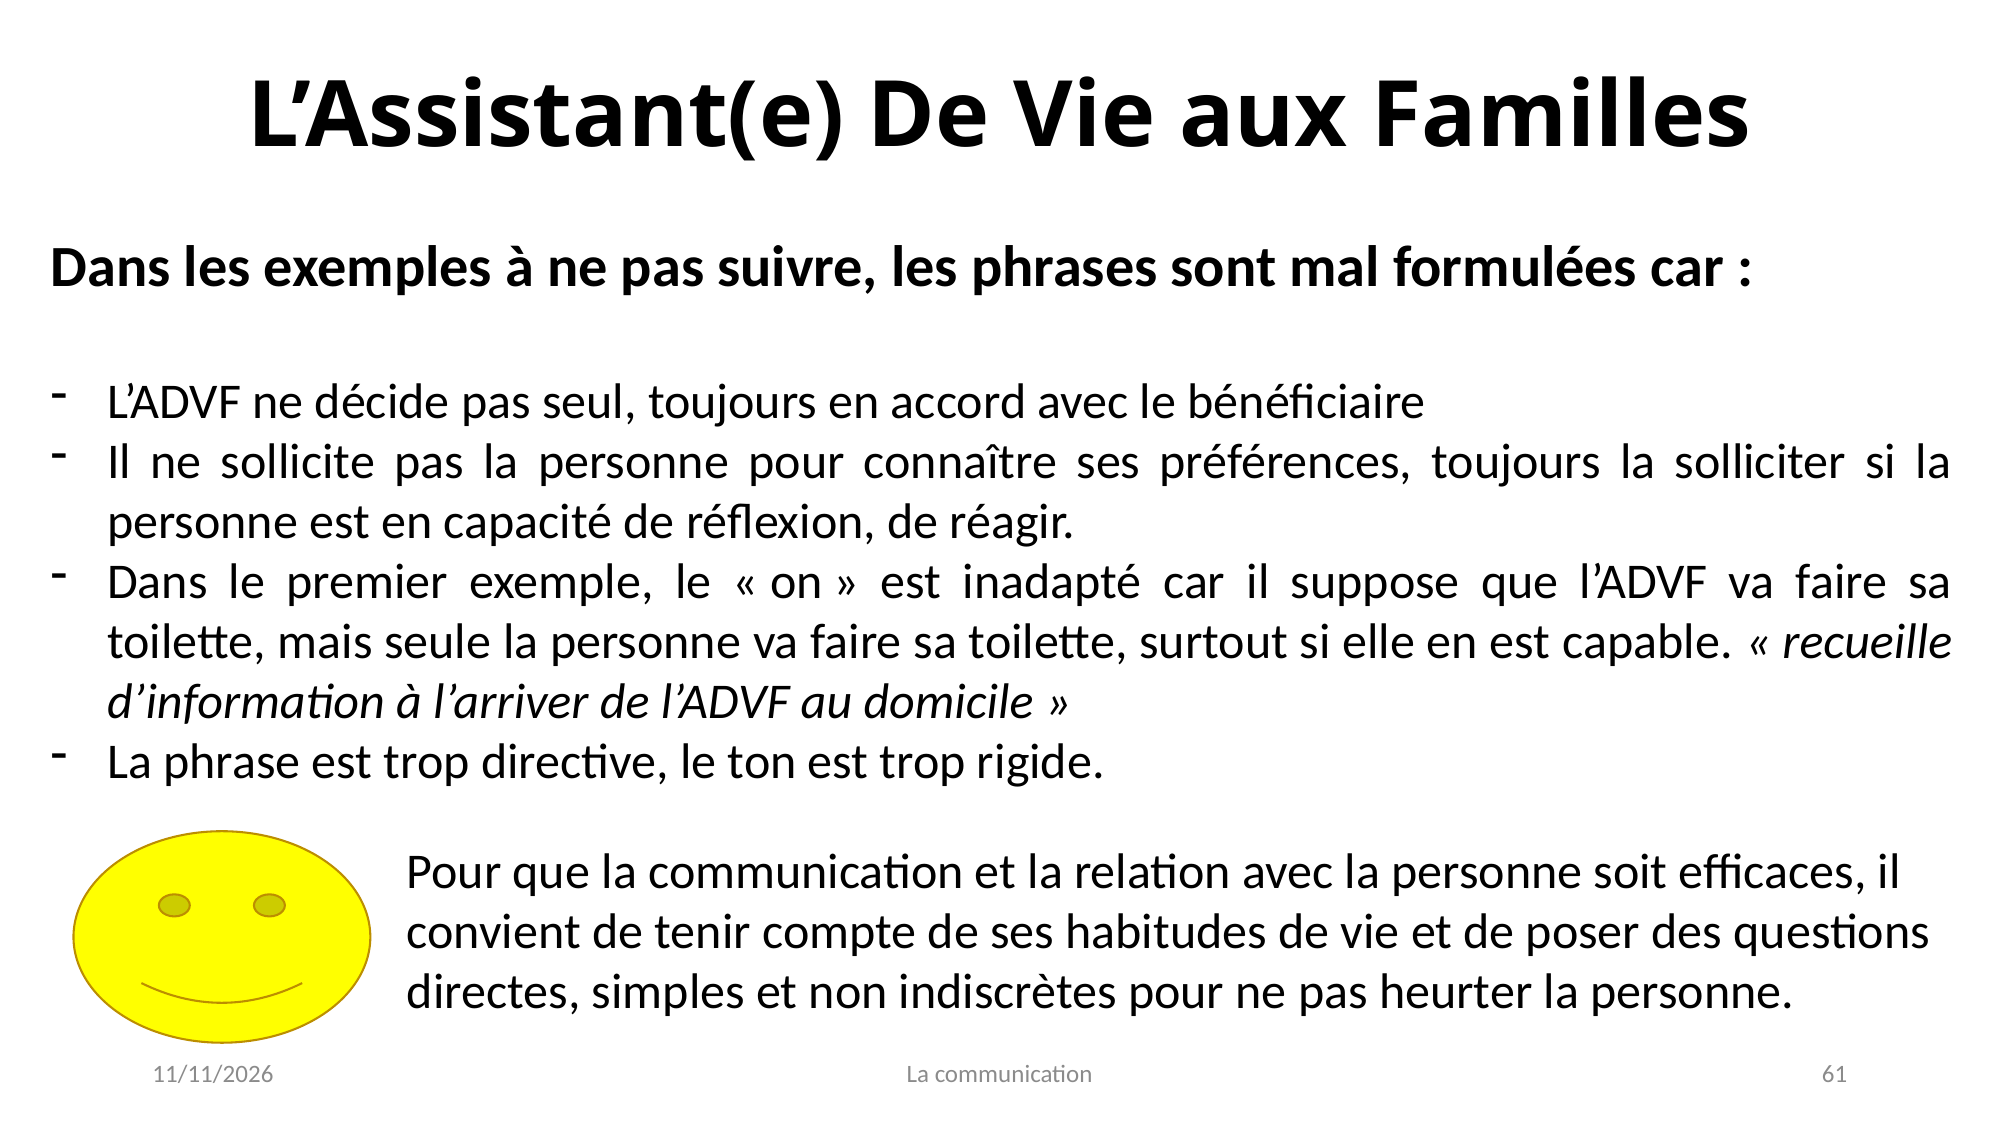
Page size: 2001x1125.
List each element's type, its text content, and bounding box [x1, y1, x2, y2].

text_box Pour que la communication et la relation avec la personne soit efficaces, il convient de tenir compte de ses habitudes de vie et de poser des questions directes, simples et non indiscrètes pour ne pas heurter la personne. [392, 831, 1947, 1026]
text_box L’Assistant(e) De Vie aux Familles [137, 59, 1863, 221]
slide_number 61 [1412, 1042, 1863, 1103]
text_box Dans les exemples à ne pas suivre, les phrases sont mal formulées car : L’ADVF ne décide pas seul, toujours en accord avec le bénéficiaire Il ne sollicite pas la personne pour connaître ses préférences, toujours la solliciter si la personne est en capacité de réflexion, de réagir. Dans le premier exemple, le « on » est inadapté car il suppose que l’ADVF va faire sa toilette, mais seule la personne va faire sa toilette, surtout si elle en est capable. « recueille d’information à l’arriver de l’ADVF au domicile » La phrase est trop directive, le ton est trop rigide. [35, 221, 1968, 796]
text_box [72, 830, 372, 1044]
footer La communication [662, 1042, 1338, 1103]
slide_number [137, 1042, 588, 1103]
